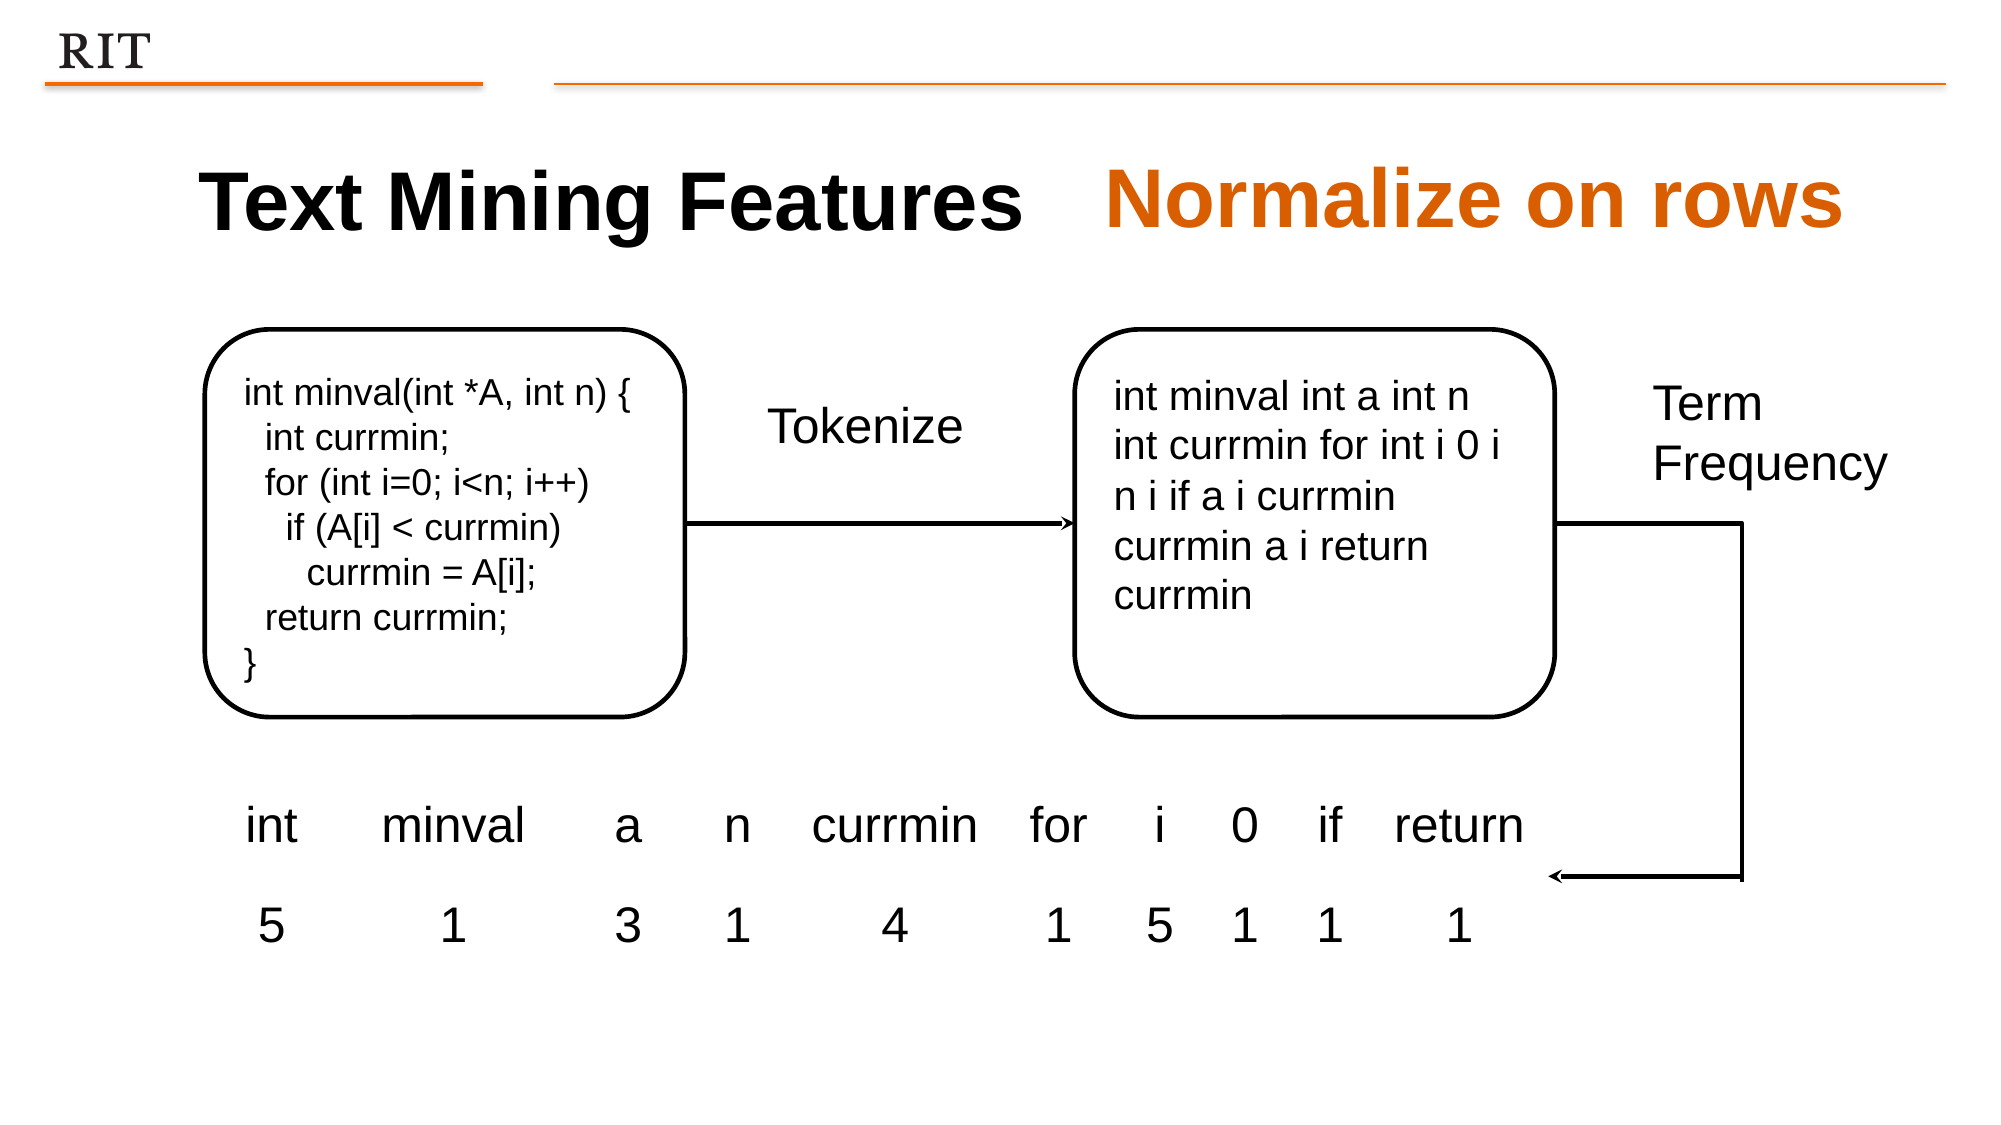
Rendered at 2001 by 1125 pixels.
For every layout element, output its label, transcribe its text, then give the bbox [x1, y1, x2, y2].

table_header n [685, 778, 790, 878]
title Text Mining Features [0, 109, 1224, 285]
table_header 0 [1202, 778, 1288, 878]
text_box Normalize on rows [1084, 124, 1970, 317]
table_header minval [335, 778, 572, 878]
table_cell 1 [335, 878, 572, 978]
table_cell 1 [1288, 878, 1372, 978]
text_box int minval(int *A, int n) { int currmin; for (int i=0; i<n; i++) if (A[i] < currmin) currmin = A[i]; return currmin; } [204, 329, 685, 718]
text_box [1554, 522, 1743, 875]
table_header i [1118, 778, 1202, 878]
table_cell 1 [1000, 878, 1118, 978]
table_cell 4 [790, 878, 1000, 978]
table_header currmin [790, 778, 1000, 878]
table_cell 5 [208, 878, 335, 978]
table_header for [1000, 778, 1118, 878]
text_box Term Frequency [1632, 350, 1949, 512]
table_cell 1 [1372, 878, 1547, 978]
table_cell 5 [1118, 878, 1202, 978]
table_cell 1 [1202, 878, 1288, 978]
text_box int minval int a int n int currmin for int i 0 i n i if a i currmin currmin a i return currmin [1074, 329, 1555, 718]
table_cell 3 [572, 878, 685, 978]
table_header a [572, 778, 685, 878]
table_header int [208, 778, 335, 878]
table_header if [1288, 778, 1372, 878]
table_header return [1372, 778, 1547, 878]
table_cell 1 [685, 878, 790, 978]
text_box Tokenize [746, 373, 1013, 489]
